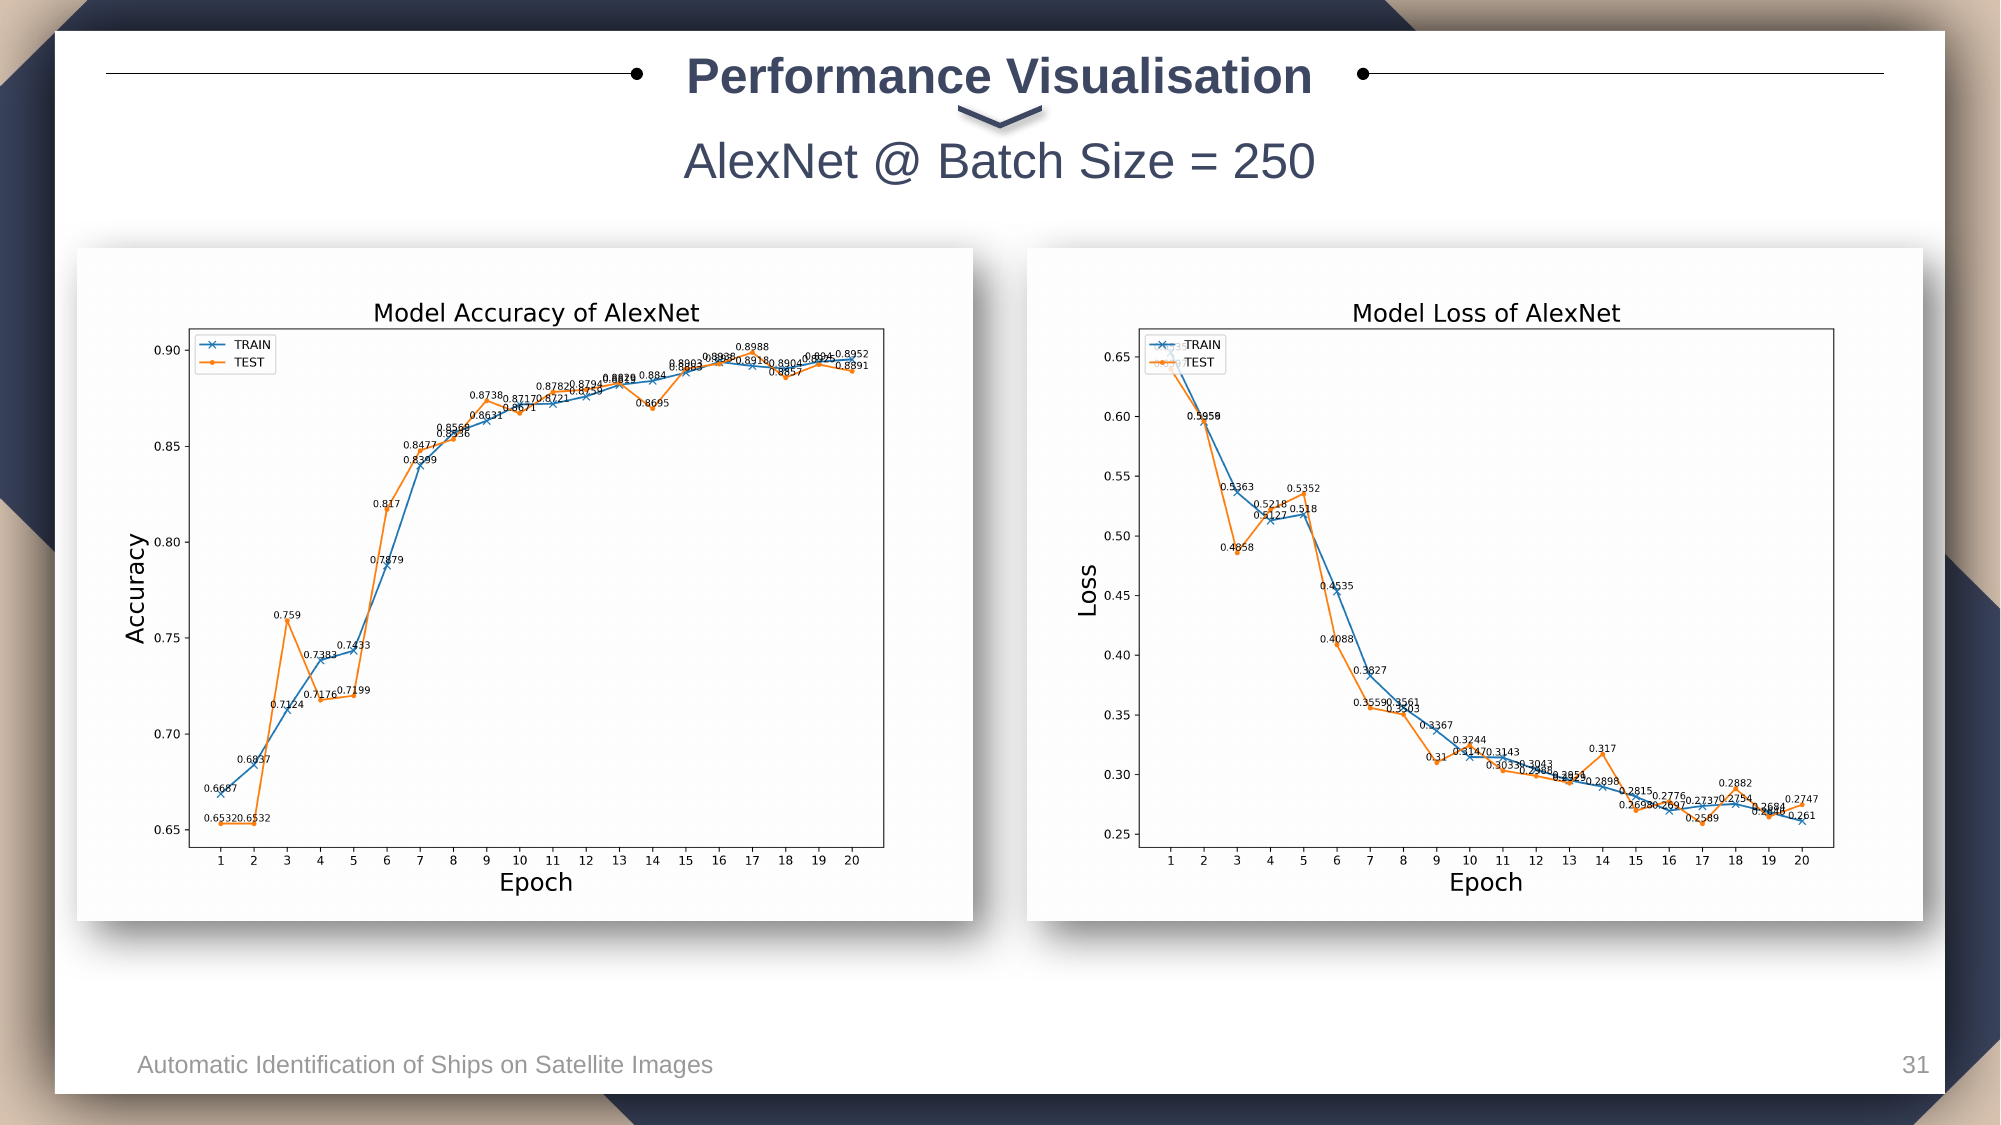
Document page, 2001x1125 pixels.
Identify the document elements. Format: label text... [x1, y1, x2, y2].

footer Automatic Identification of Ships on Satellite Images [54, 1033, 730, 1094]
title Performance Visualisation [636, 42, 1364, 106]
slide_number 31 [1495, 1033, 1945, 1094]
text_box AlexNet @ Batch Size = 250 [636, 128, 1364, 191]
picture [0, 0, 2001, 1125]
